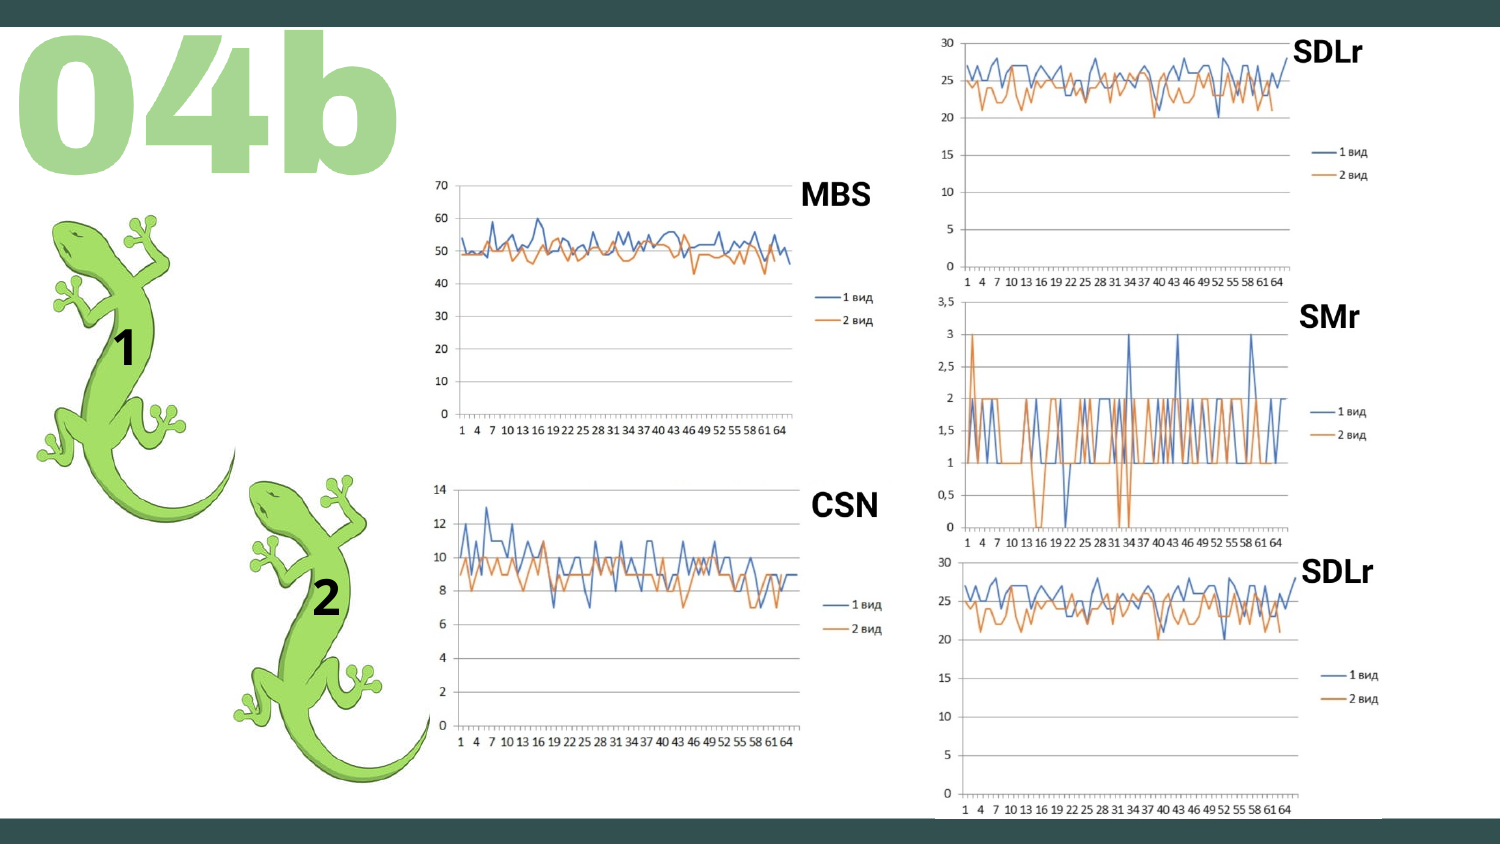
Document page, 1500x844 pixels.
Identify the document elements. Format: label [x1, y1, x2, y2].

text_box [29, 197, 247, 541]
picture [0, 0, 1500, 844]
text_box [225, 457, 444, 801]
